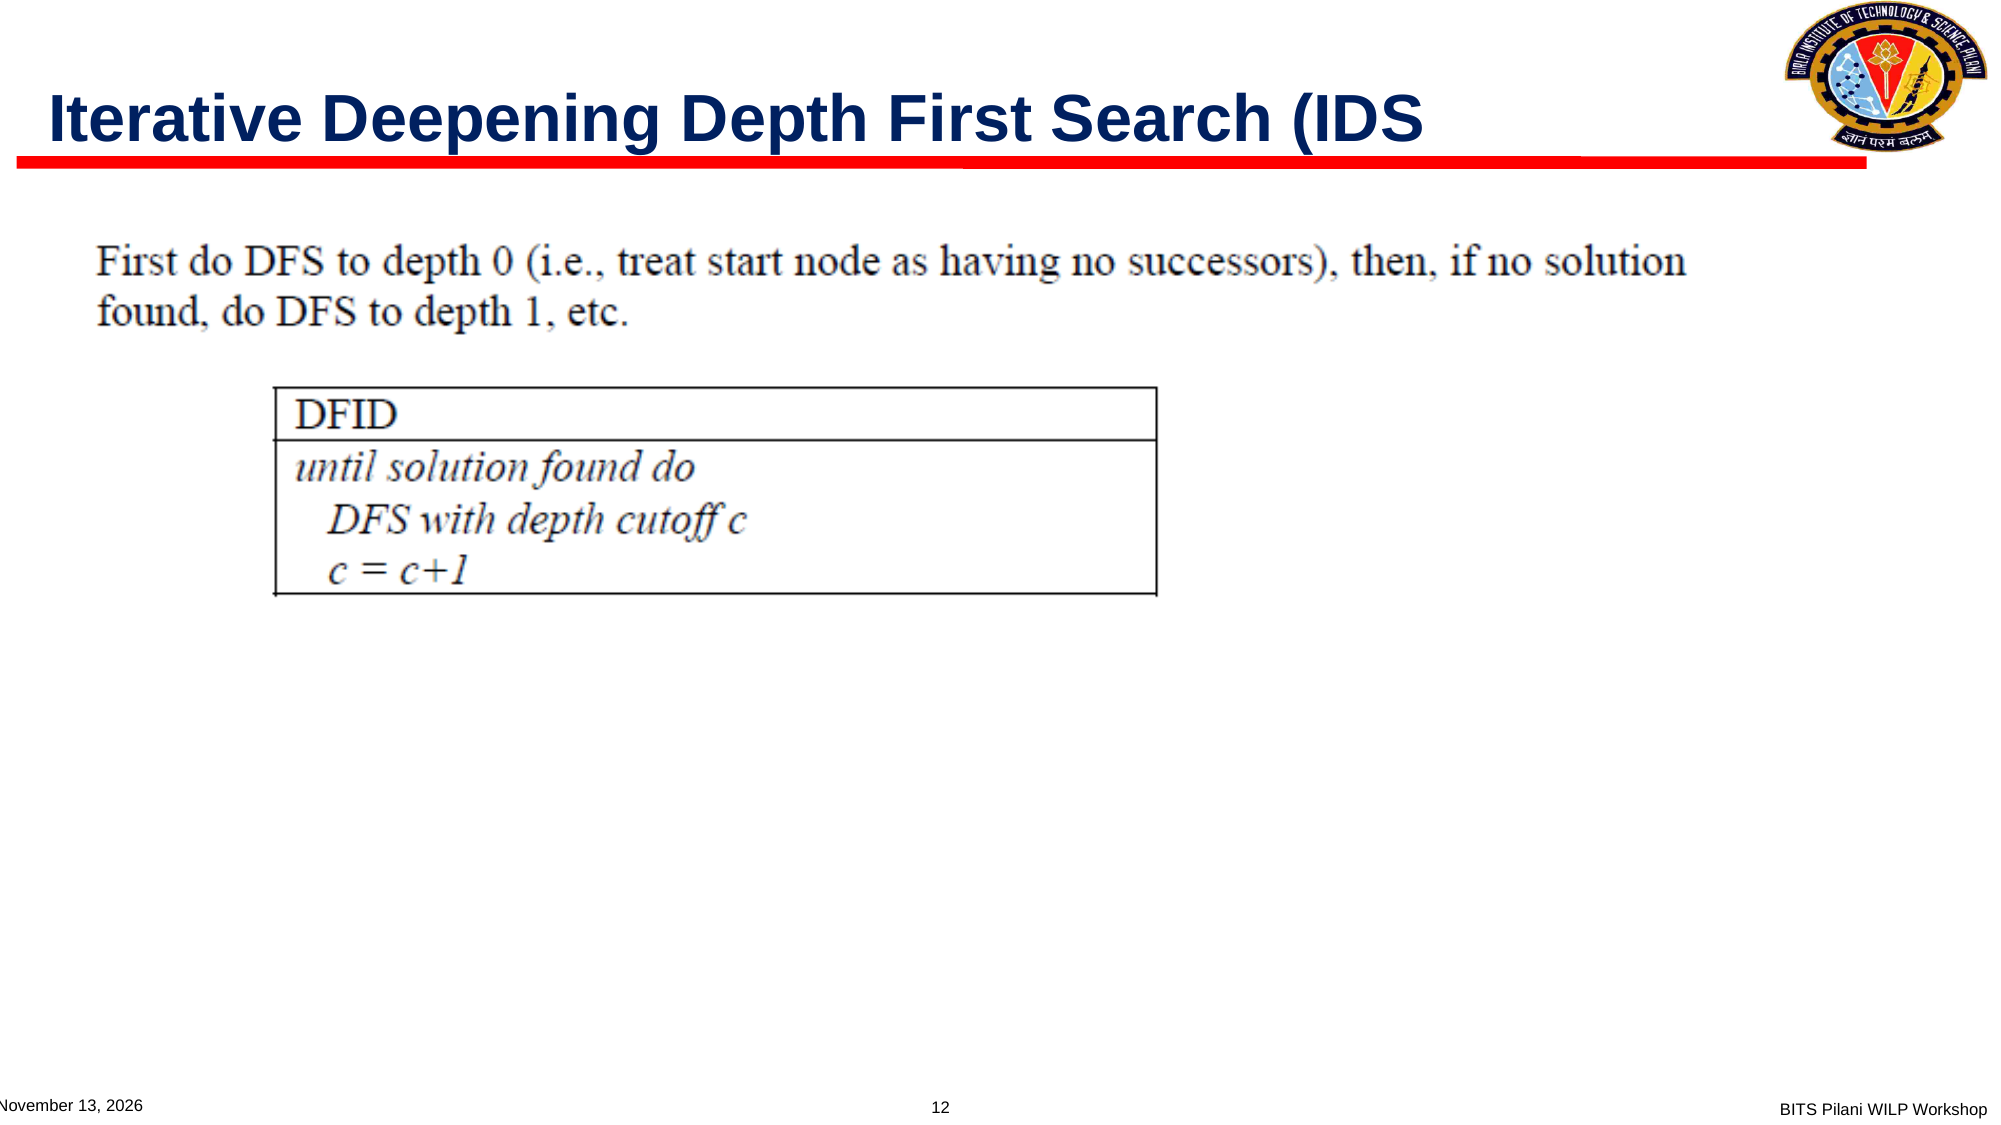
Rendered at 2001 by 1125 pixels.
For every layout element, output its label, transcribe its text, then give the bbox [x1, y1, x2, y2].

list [33, 217, 1743, 652]
picture [1783, 0, 1988, 153]
title Iterative Deepening Depth First Search (IDS [33, 24, 1462, 163]
